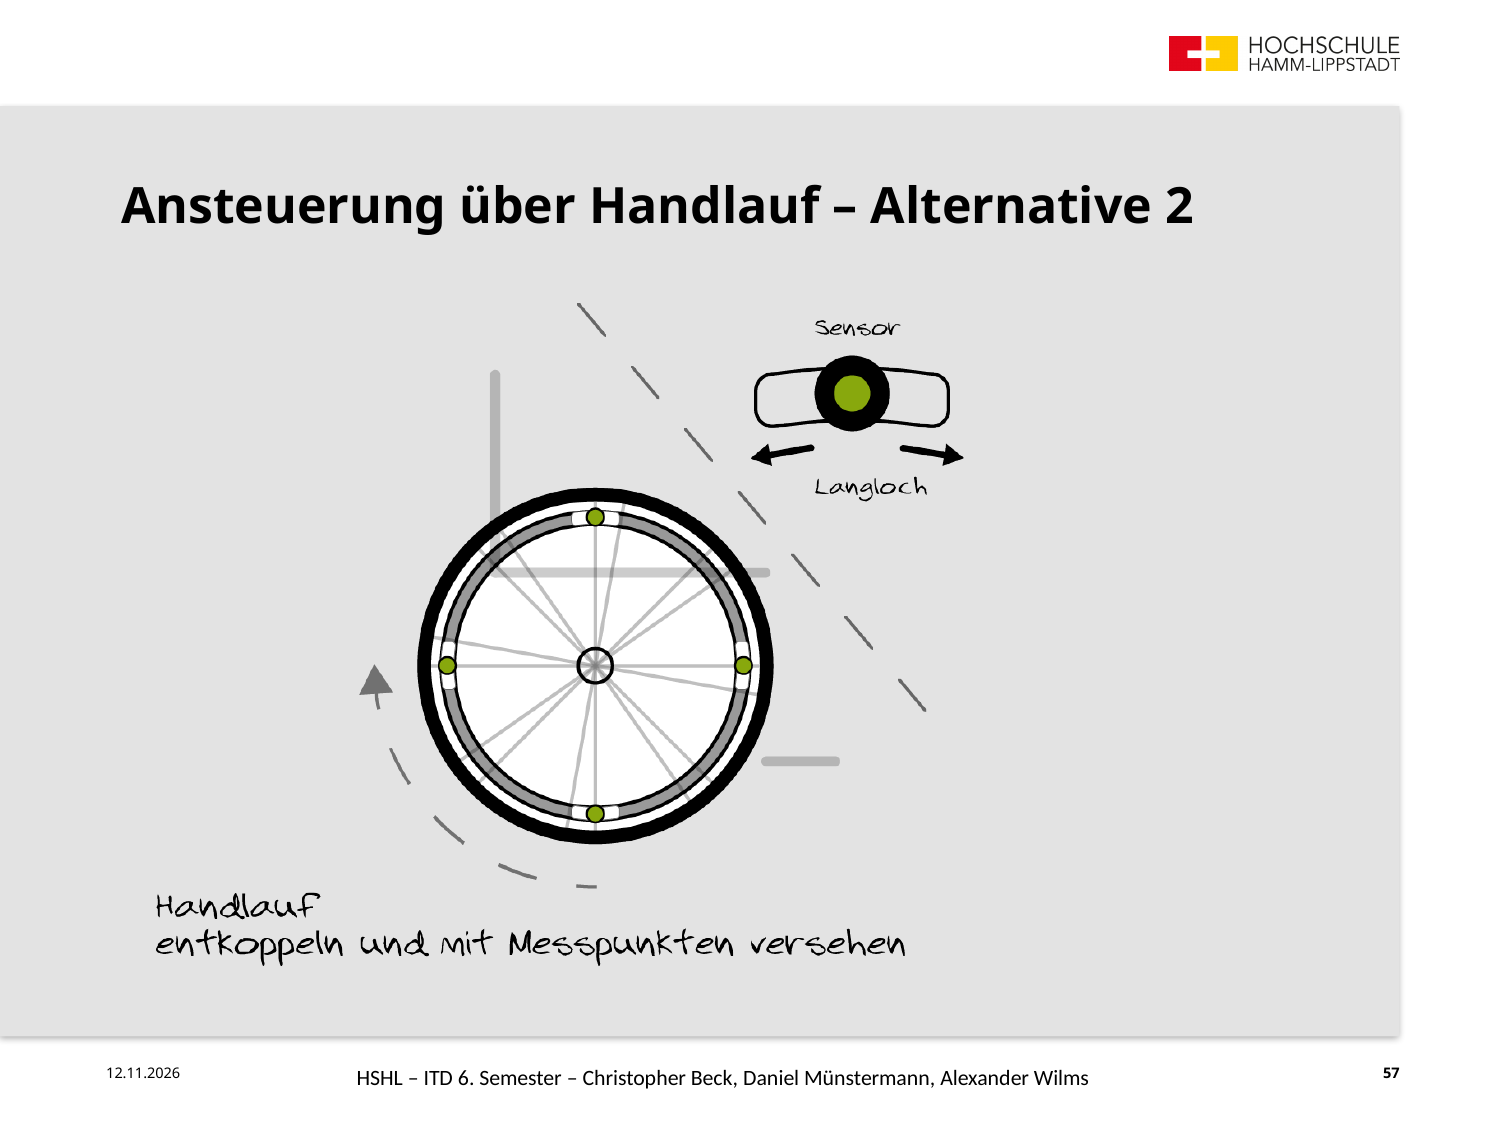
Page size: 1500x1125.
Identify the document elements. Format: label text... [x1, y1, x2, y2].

slide_number 57 [1105, 1065, 1400, 1084]
picture [1169, 36, 1400, 71]
text_box HSHL – ITD 6. Semester – Christopher Beck, Daniel Münstermann, Alexander Wilms [341, 1055, 1105, 1097]
picture [0, 242, 1258, 1027]
text_box Ansteuerung über Handlauf – Alternative 2 [106, 125, 1340, 281]
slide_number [106, 1065, 341, 1084]
